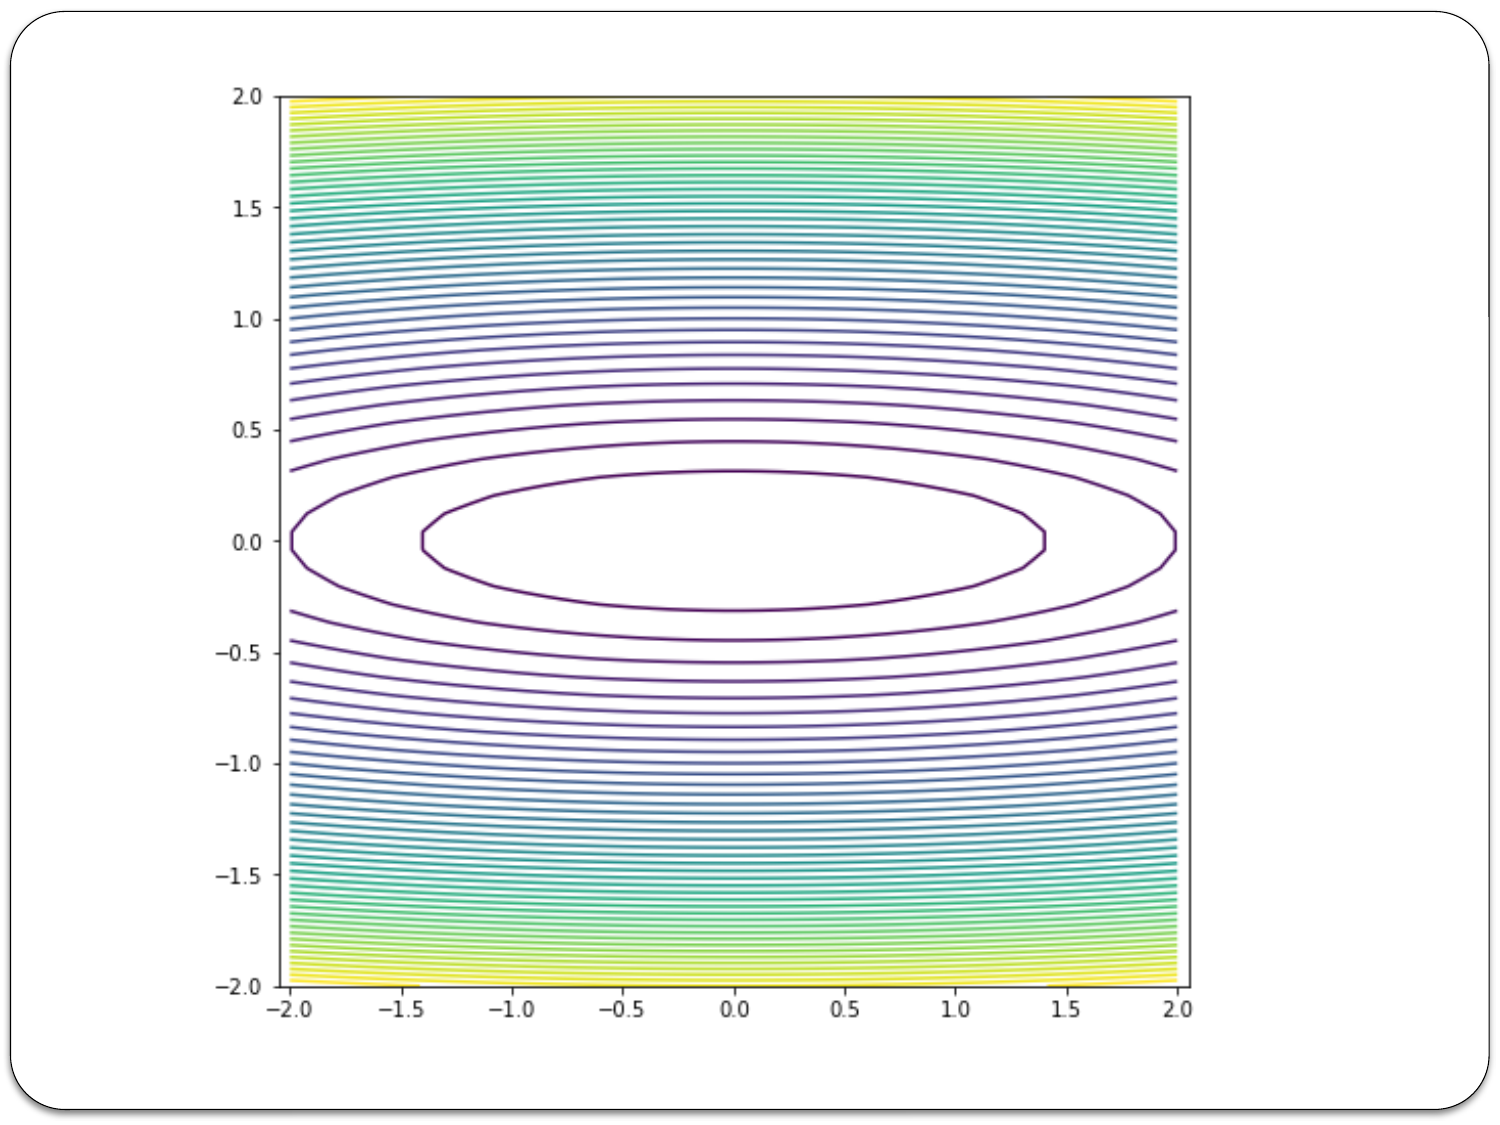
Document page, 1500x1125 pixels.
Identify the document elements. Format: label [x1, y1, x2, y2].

picture [199, 74, 1210, 1036]
